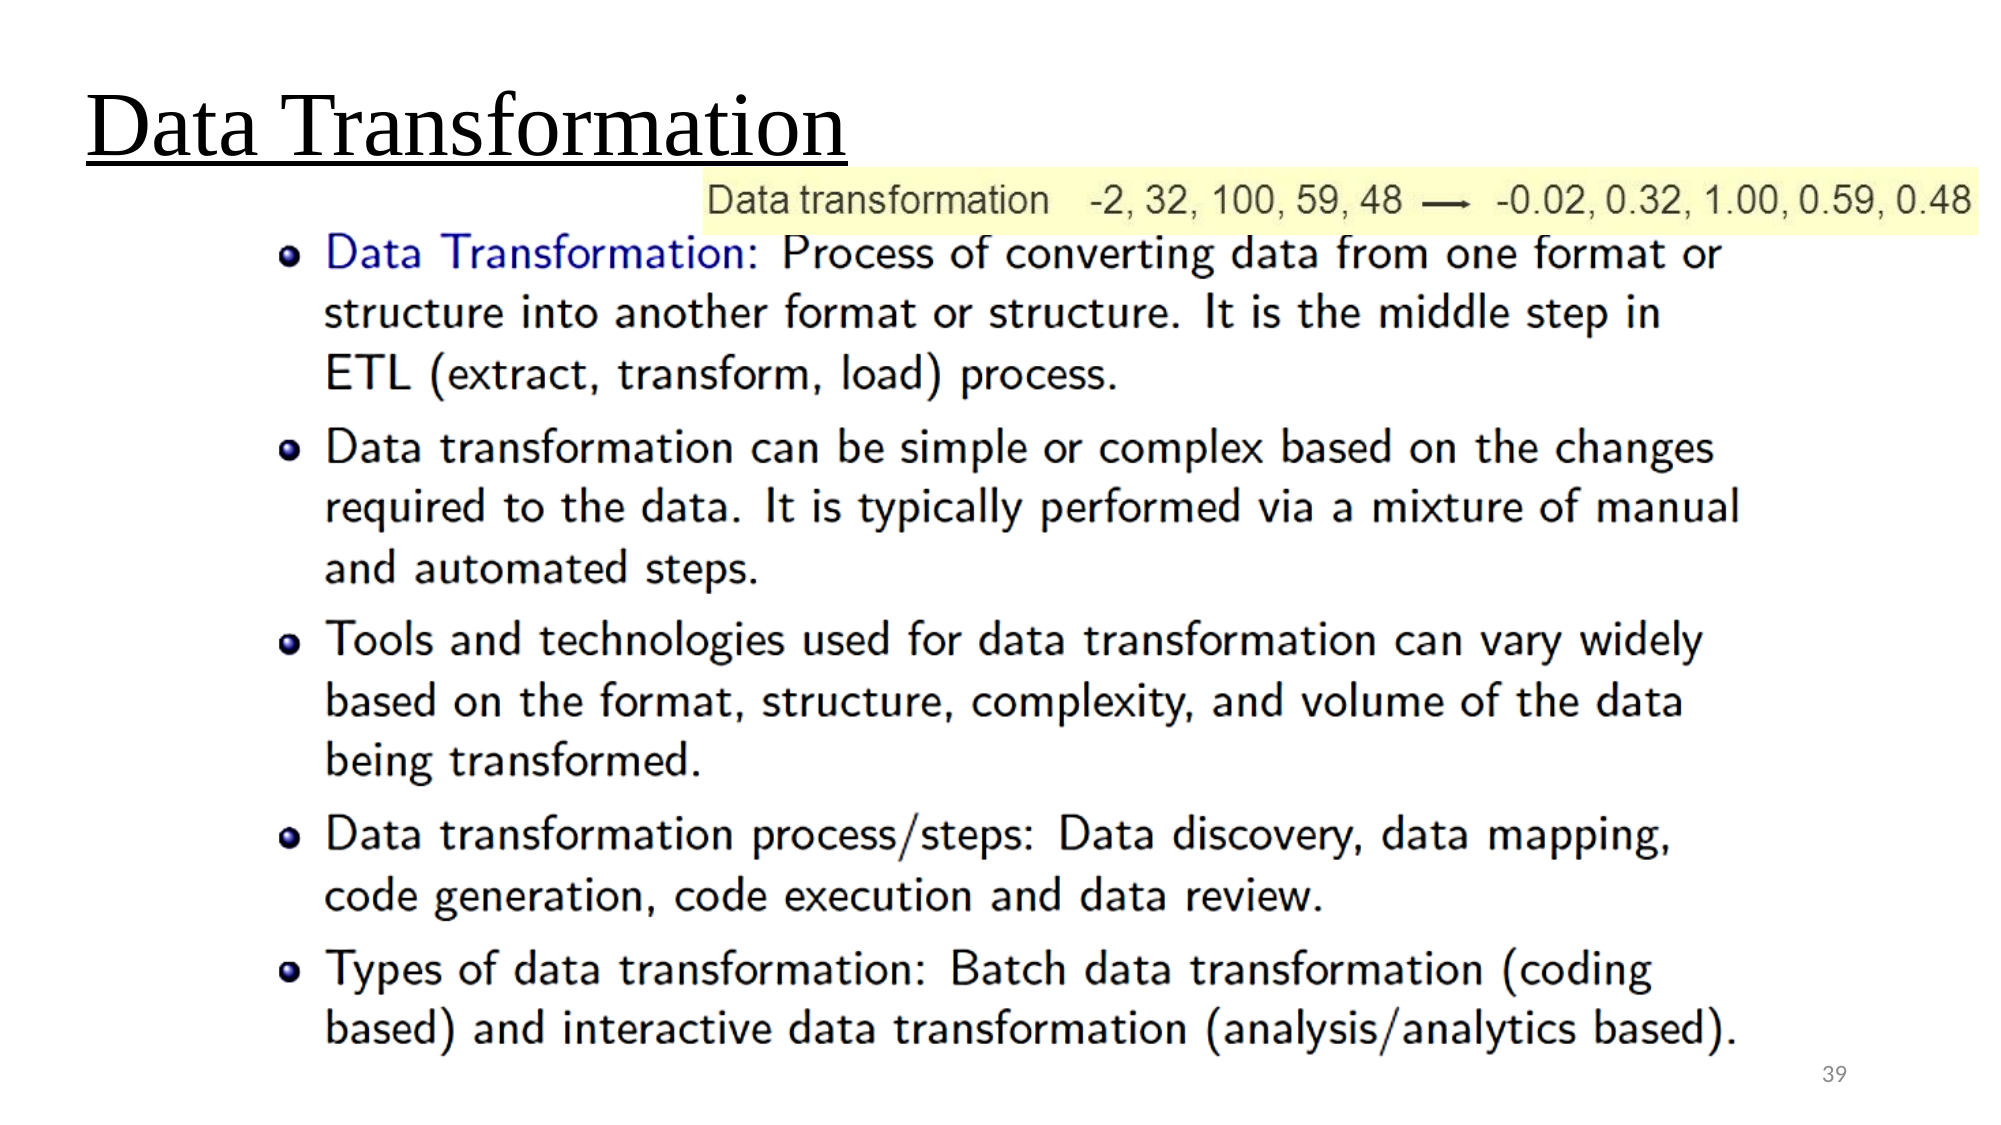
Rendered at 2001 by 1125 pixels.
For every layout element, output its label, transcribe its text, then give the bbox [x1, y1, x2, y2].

slide_number 39 [1412, 1042, 1863, 1103]
title Data Transformation [70, 17, 1796, 235]
picture [248, 166, 1979, 1063]
